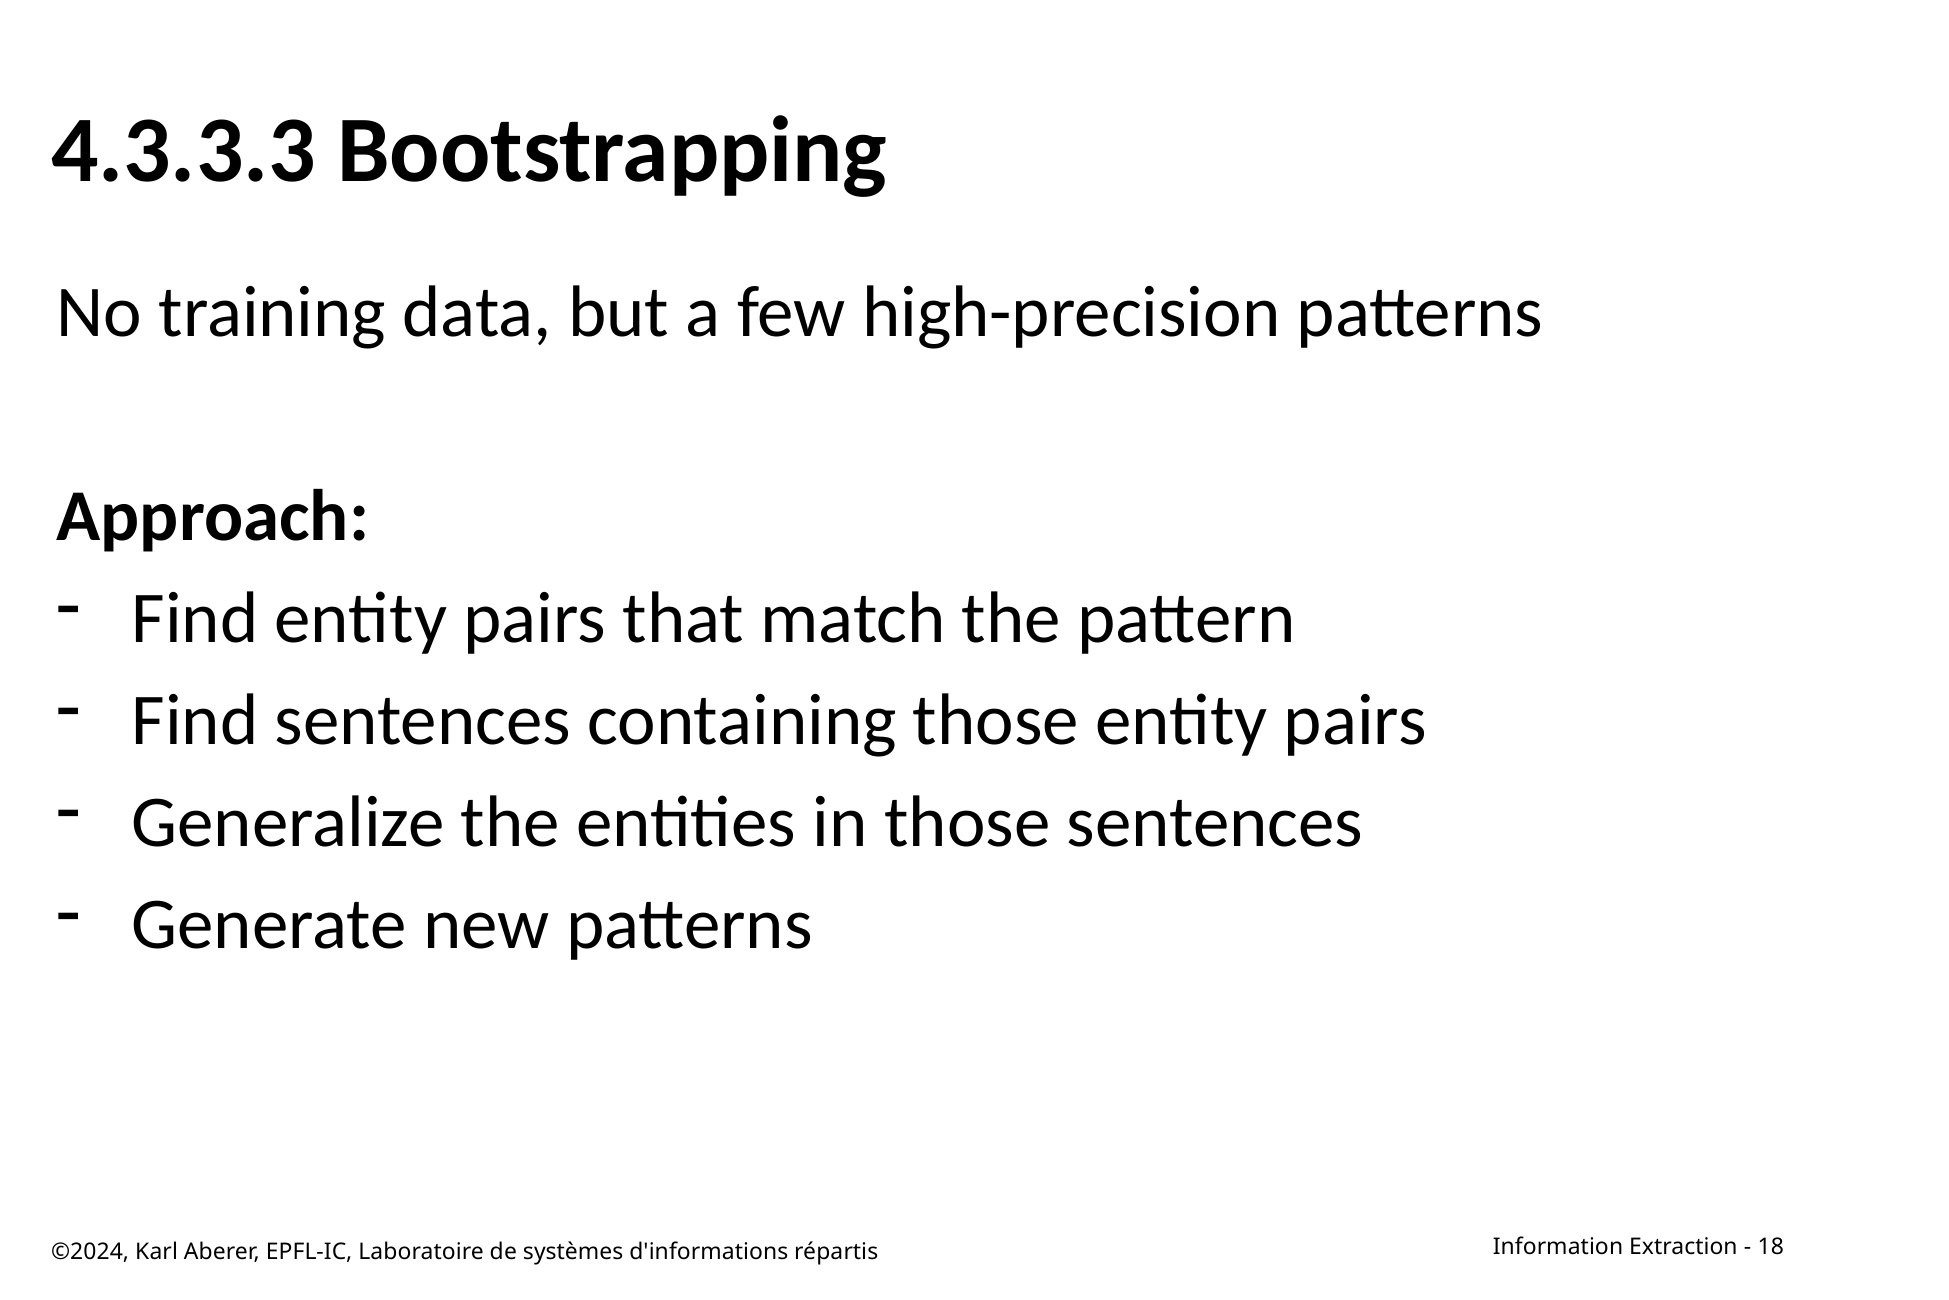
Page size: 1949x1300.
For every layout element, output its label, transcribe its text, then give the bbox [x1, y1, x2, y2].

title 4.3.3.3 Bootstrapping [32, 57, 1803, 232]
list No training data, but a few high-precision patterns Approach: Find entity pairs that match the pattern Find sentences containing those entity pairs Generalize the entities in those sentences Generate new patterns [37, 253, 1809, 1208]
footer ©2024, Karl Aberer, EPFL-IC, Laboratoire de systèmes d'informations répartis [32, 1227, 1284, 1271]
